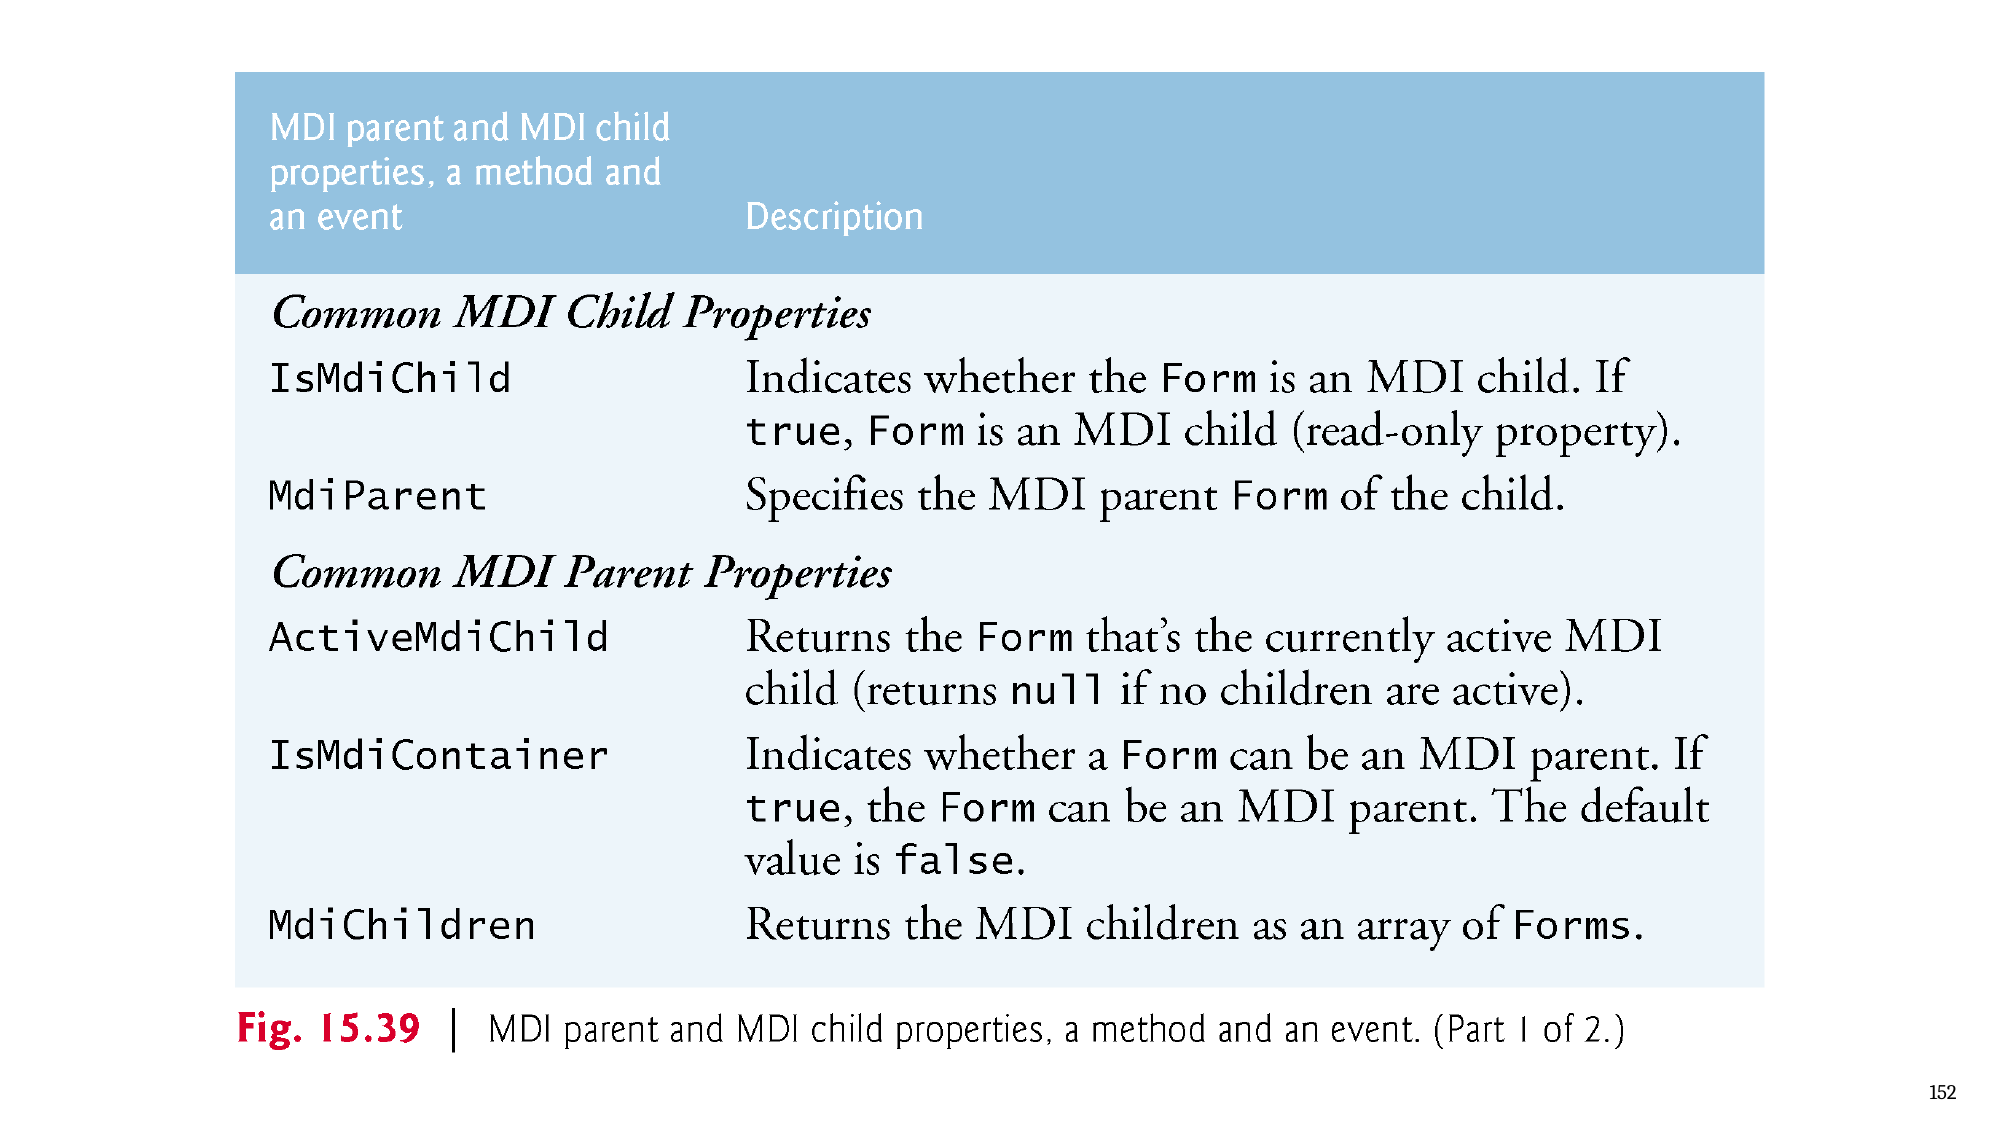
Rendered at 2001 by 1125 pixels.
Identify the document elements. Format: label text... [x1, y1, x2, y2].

picture [162, 0, 1838, 1125]
slide_number 152 [1891, 1051, 1972, 1112]
